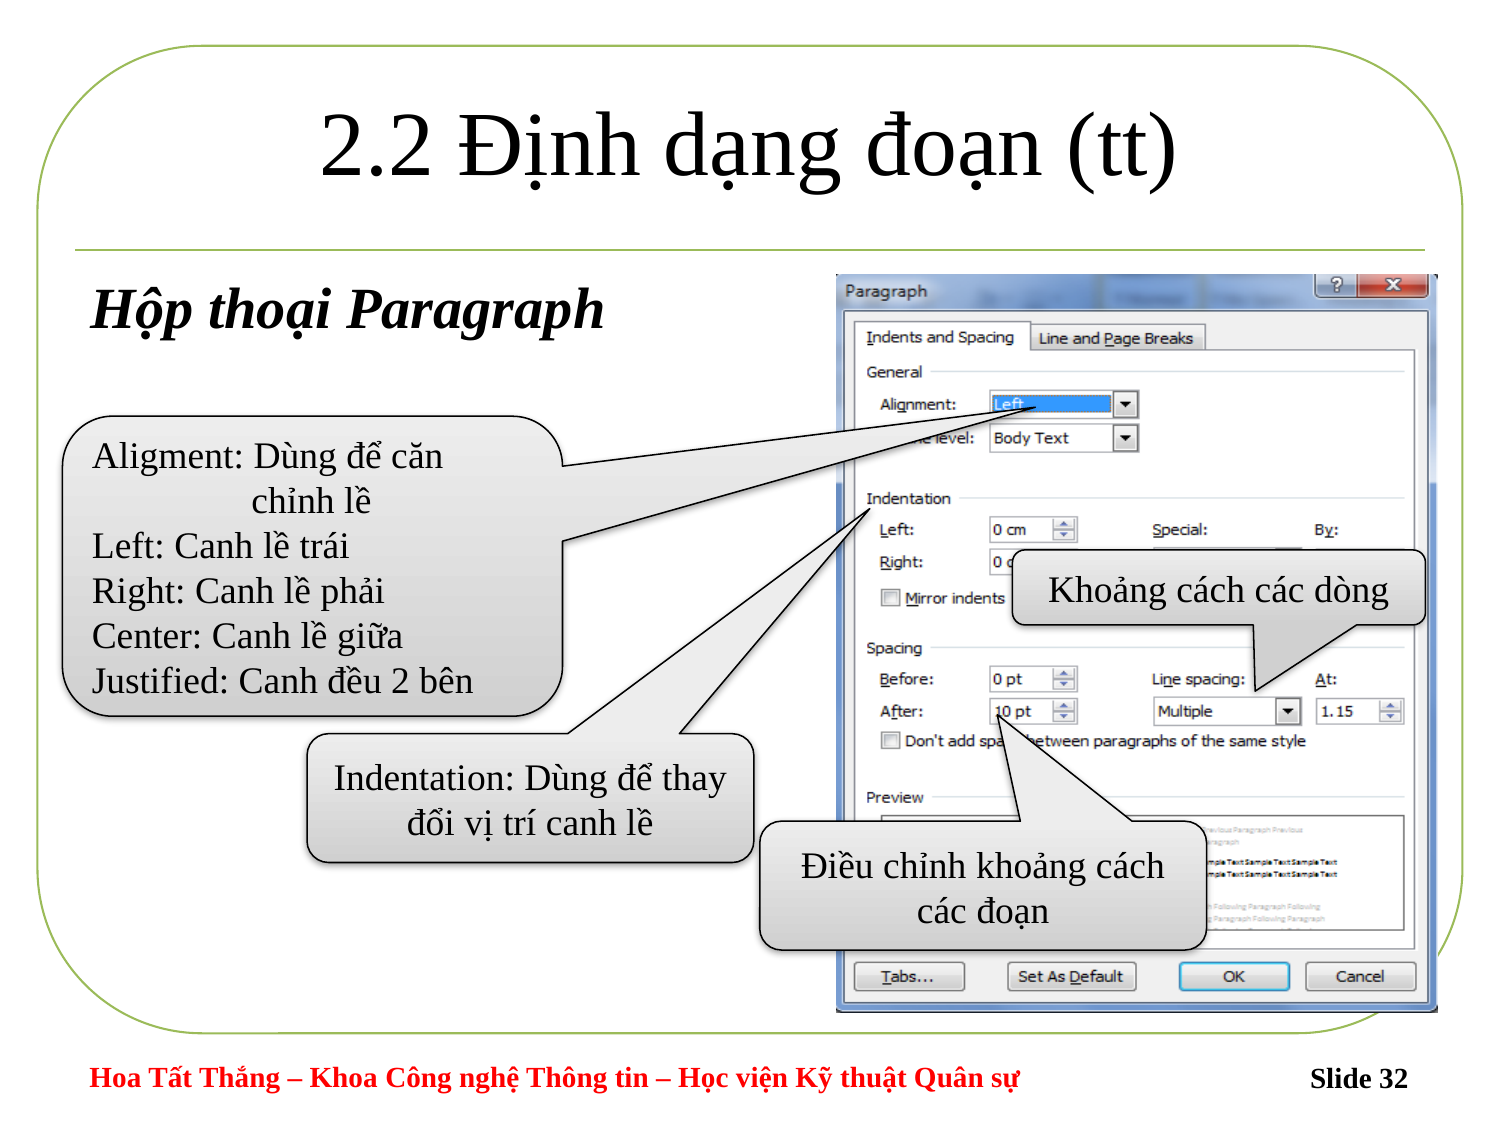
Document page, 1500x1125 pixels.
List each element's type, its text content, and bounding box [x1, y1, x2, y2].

picture [836, 274, 1438, 1013]
text_box Indentation: Dùng để thay đổi vị trí canh lề [306, 536, 831, 864]
list Hộp thoại Paragraph [75, 262, 1425, 462]
text_box Aligment: Dùng để căn chỉnh lề Left: Canh lề trái Right: Canh lề phải Center: Canh lề giữa Justified: Canh đều 2 bên [61, 415, 831, 717]
title 2.2 Định dạng đoạn (tt) [75, 45, 1425, 233]
list Hộp thoại Paragraph [75, 475, 831, 1005]
text_box Điều chỉnh khoảng cách các đoạn [758, 820, 831, 951]
